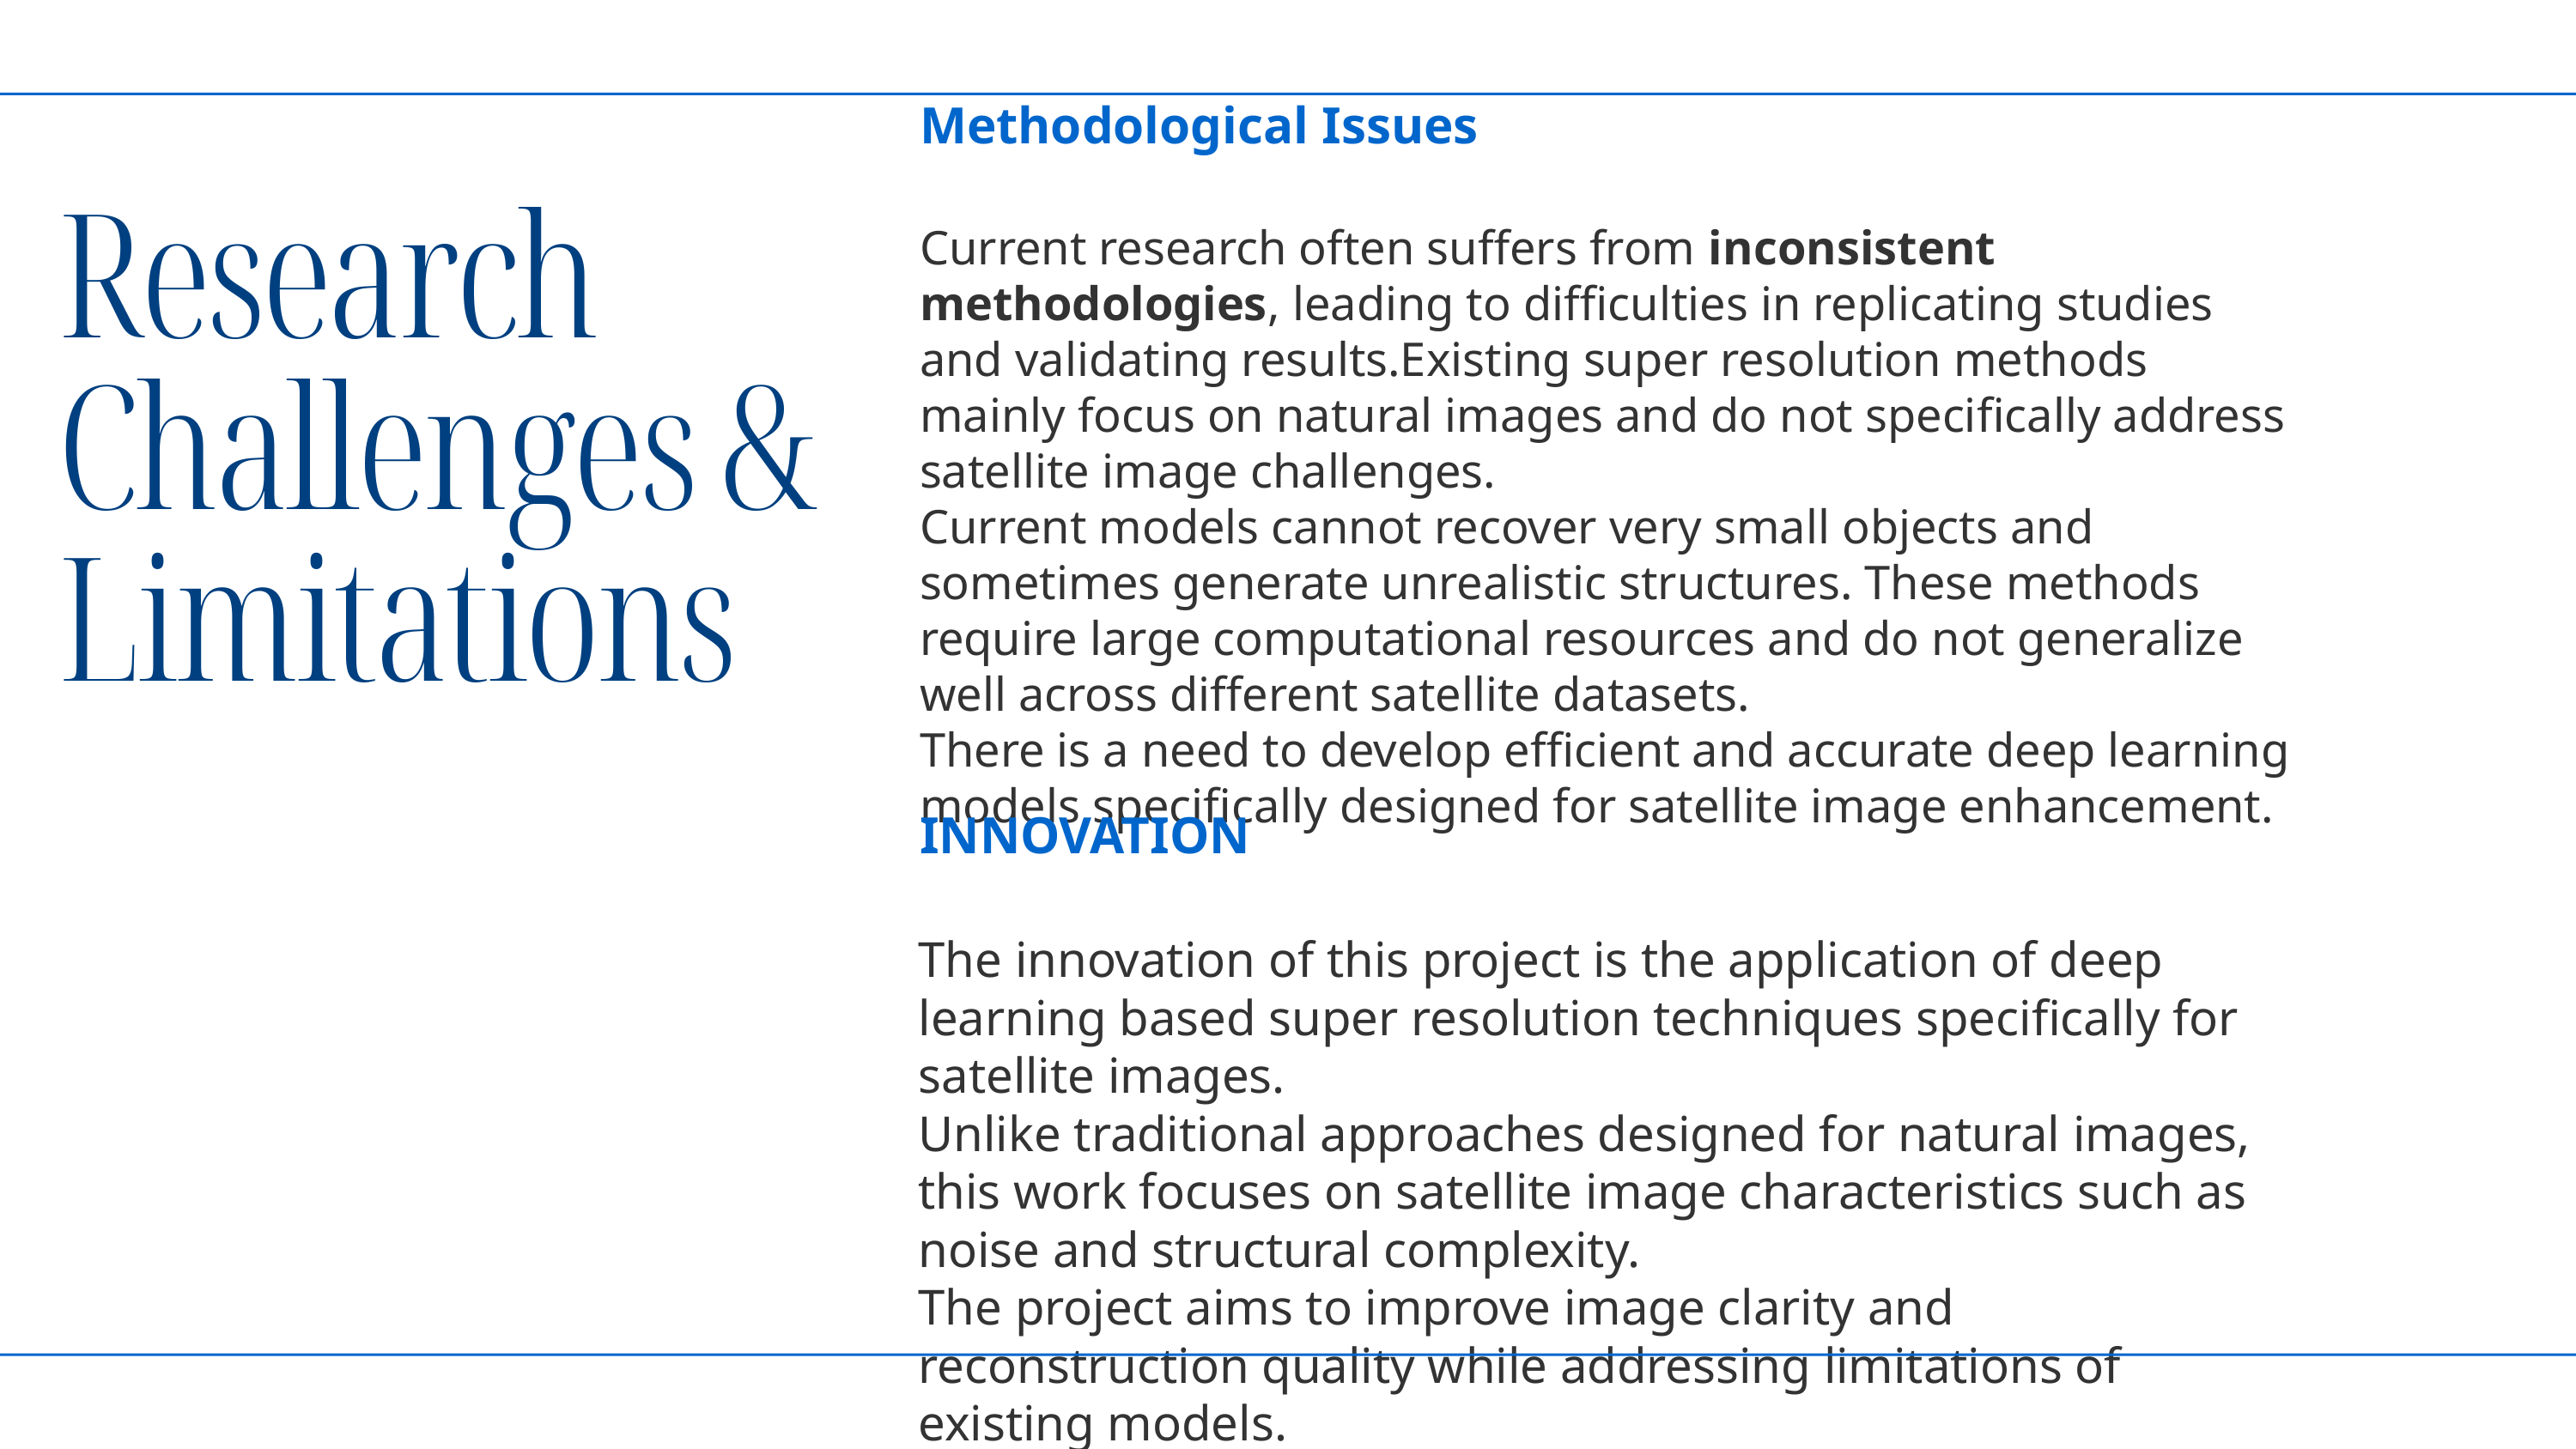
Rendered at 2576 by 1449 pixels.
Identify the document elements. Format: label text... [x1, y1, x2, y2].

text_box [919, 94, 2295, 803]
text_box Research Challenges & Limitations [58, 200, 827, 716]
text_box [918, 803, 2295, 1449]
